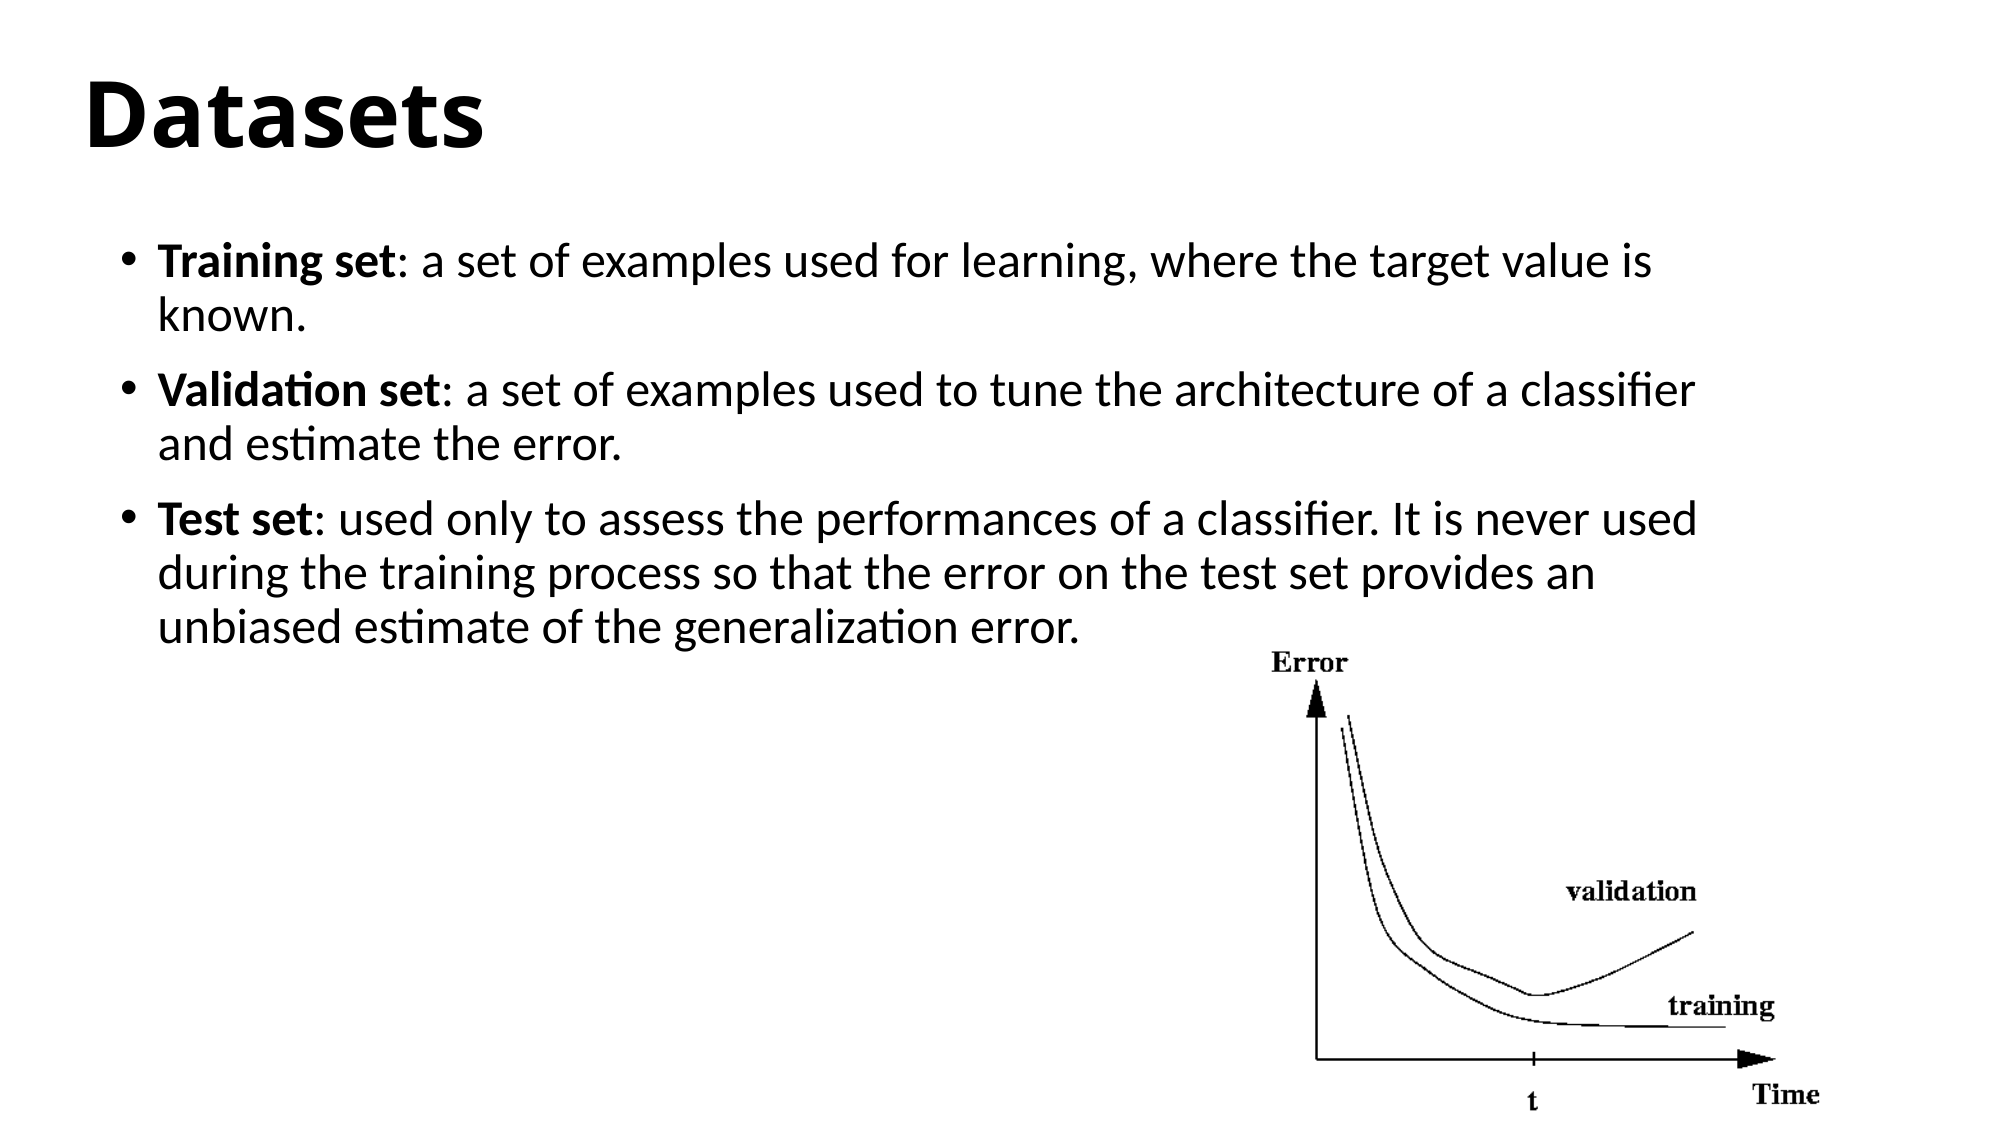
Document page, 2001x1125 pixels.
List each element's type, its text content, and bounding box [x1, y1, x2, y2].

title Datasets [67, 9, 1793, 227]
picture [1254, 616, 1863, 1125]
list Training set: a set of examples used for learning, where the target value is known. Validation set: a set of examples used to tune the architecture of a classifier and estimate the error. Test set: used only to assess the performances of a classifier. It is never used during the training process so that the error on the test set provides an unbiased estimate of the generalization error. [105, 226, 1756, 922]
